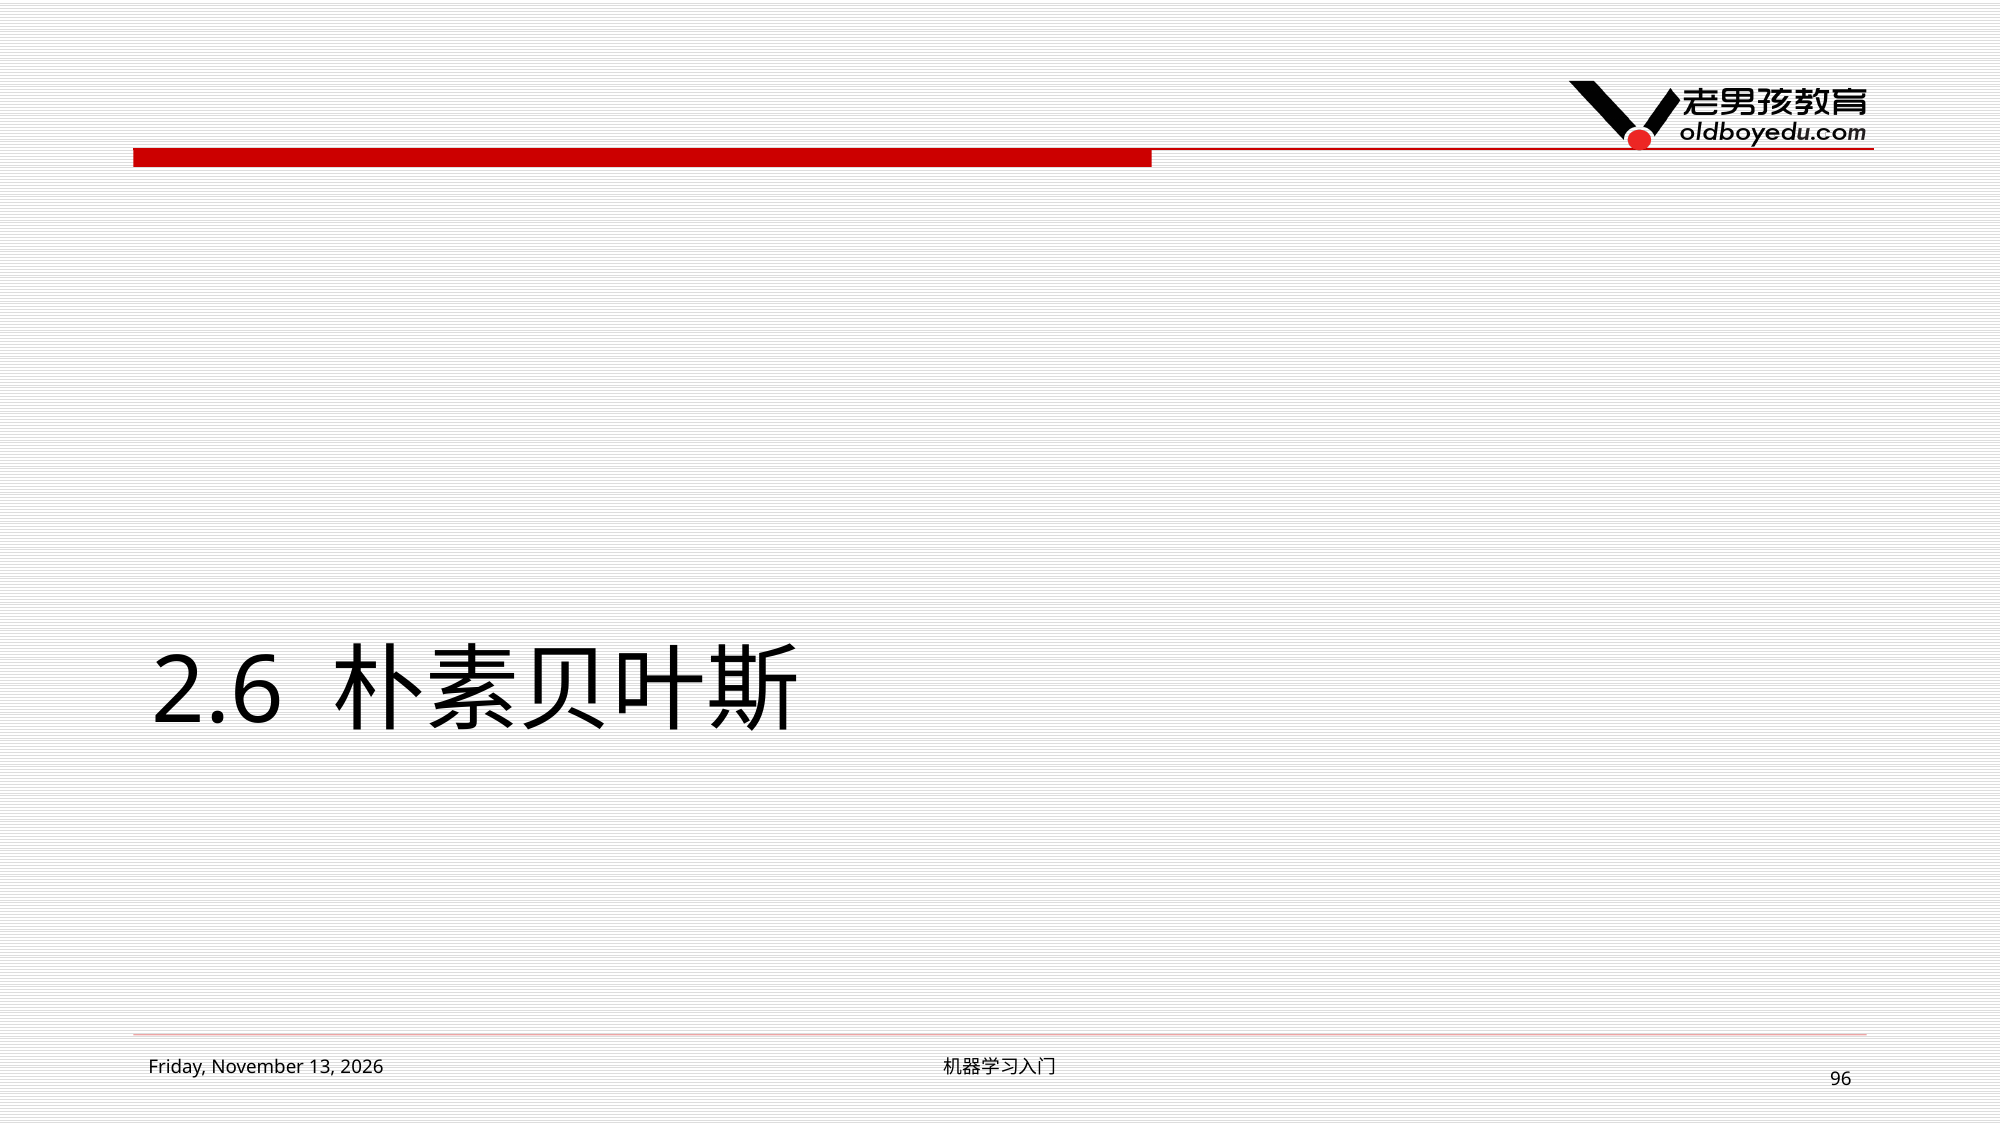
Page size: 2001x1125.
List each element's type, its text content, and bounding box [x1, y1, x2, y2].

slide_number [133, 1046, 567, 1103]
footer 机器学习入门 [683, 1046, 1317, 1103]
title 2.6 朴素贝叶斯 [136, 280, 1862, 749]
slide_number 96 [1433, 1058, 1867, 1103]
